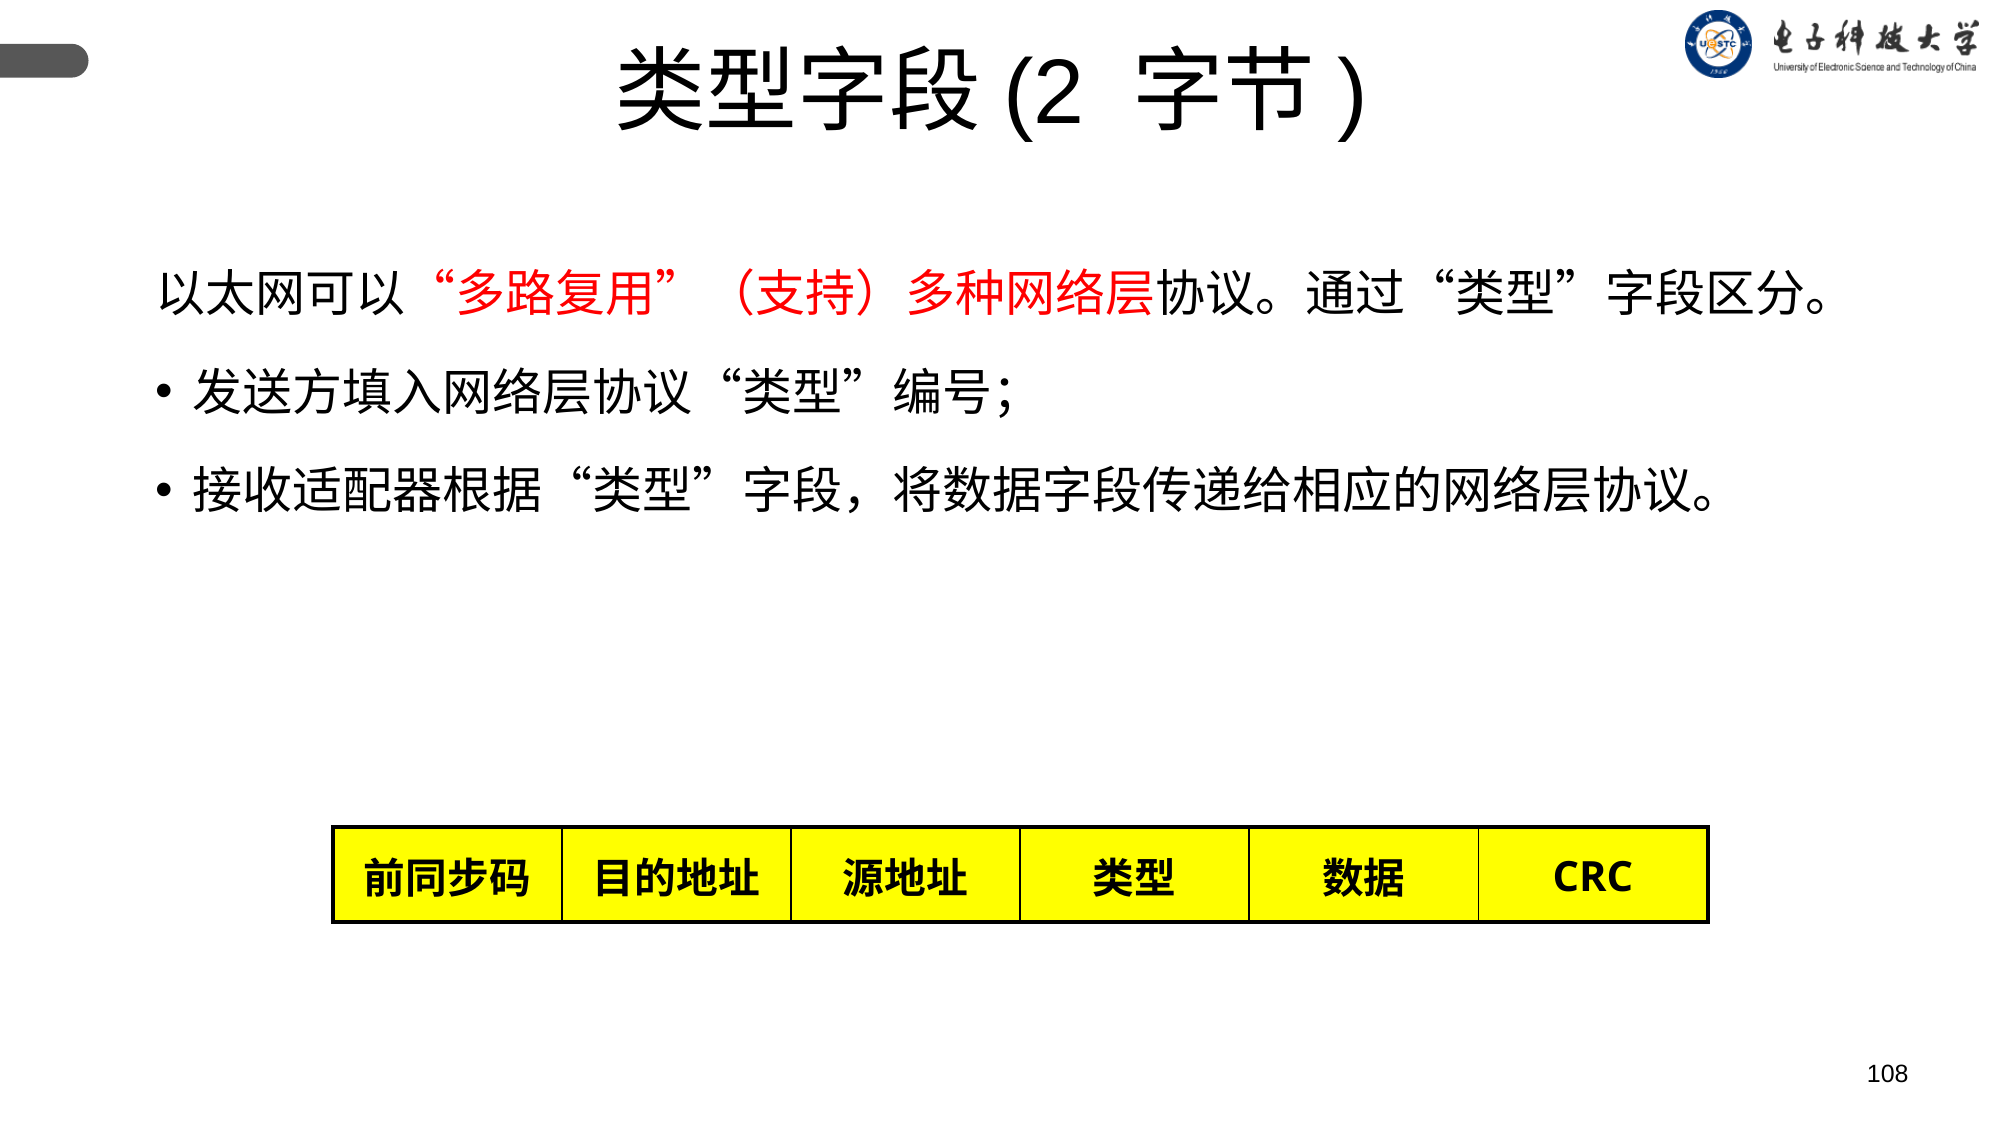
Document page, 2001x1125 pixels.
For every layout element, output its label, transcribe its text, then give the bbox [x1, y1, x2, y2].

slide_number 108 [1852, 1050, 2000, 1125]
table_header 源地址 [792, 829, 1019, 920]
table_header 目的地址 [563, 829, 790, 920]
table_header 数据 [1250, 829, 1478, 920]
picture [1685, 10, 1979, 37]
table_header CRC [1479, 829, 1706, 920]
table_header 前同步码 [335, 829, 561, 920]
list 以太网可以“多路复用”（支持）多种网络层协议。通过“类型”字段区分。 发送方填入网络层协议“类型”编号； 接收适配器根据“类型”字段，将数据字段传递给相应的网络层协议。 [140, 235, 1841, 587]
title 类型字段(2 字节) [0, 37, 1983, 225]
table_header 类型 [1021, 829, 1248, 920]
